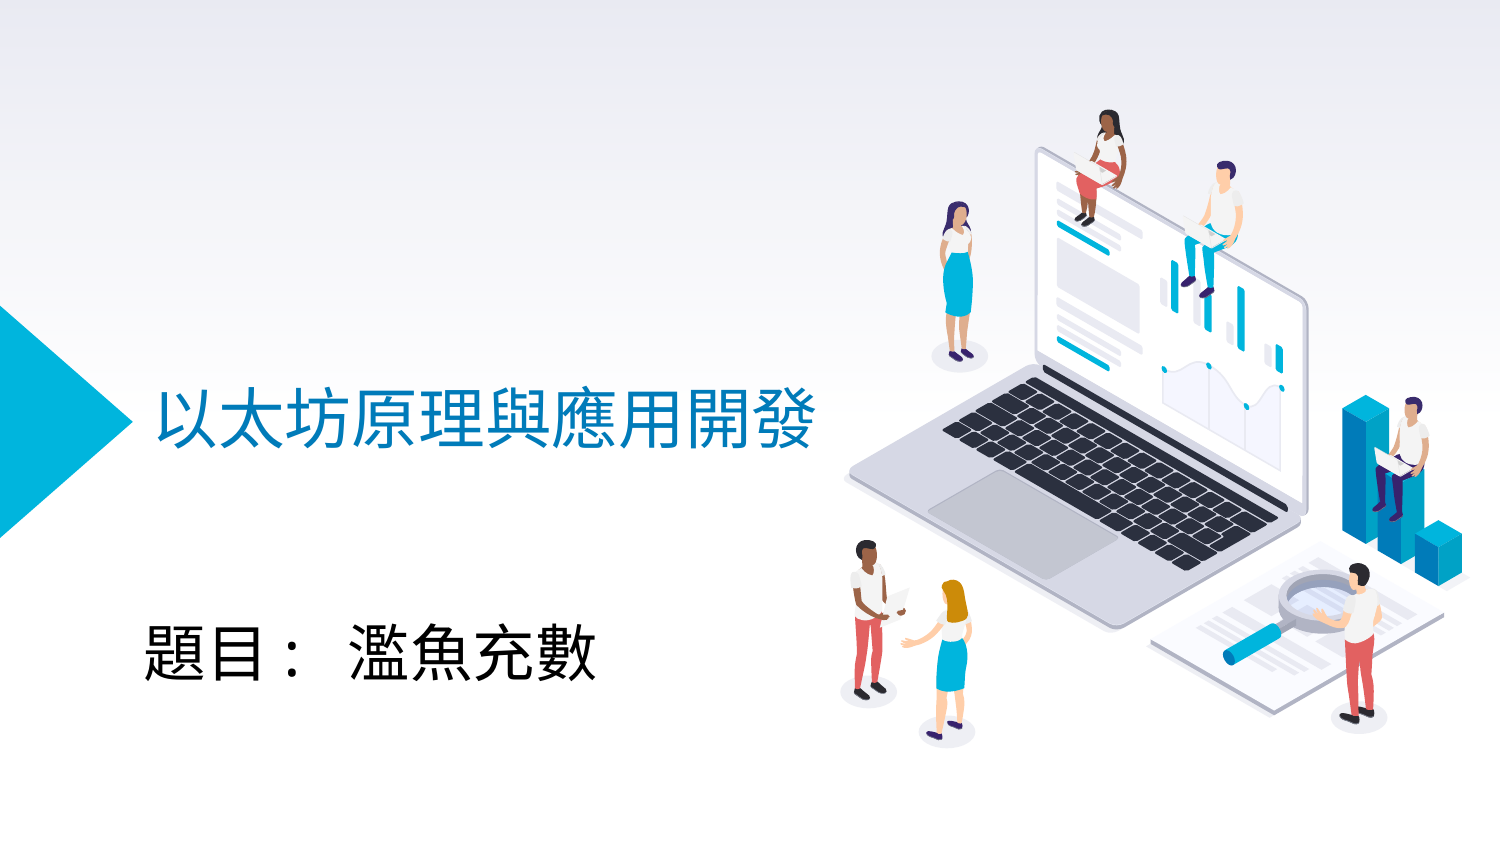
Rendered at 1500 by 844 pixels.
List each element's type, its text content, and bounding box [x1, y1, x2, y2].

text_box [839, 109, 1471, 749]
title 以太坊原理與應用開發 [151, 305, 834, 538]
title 題目: 濫魚充數 [143, 586, 711, 726]
